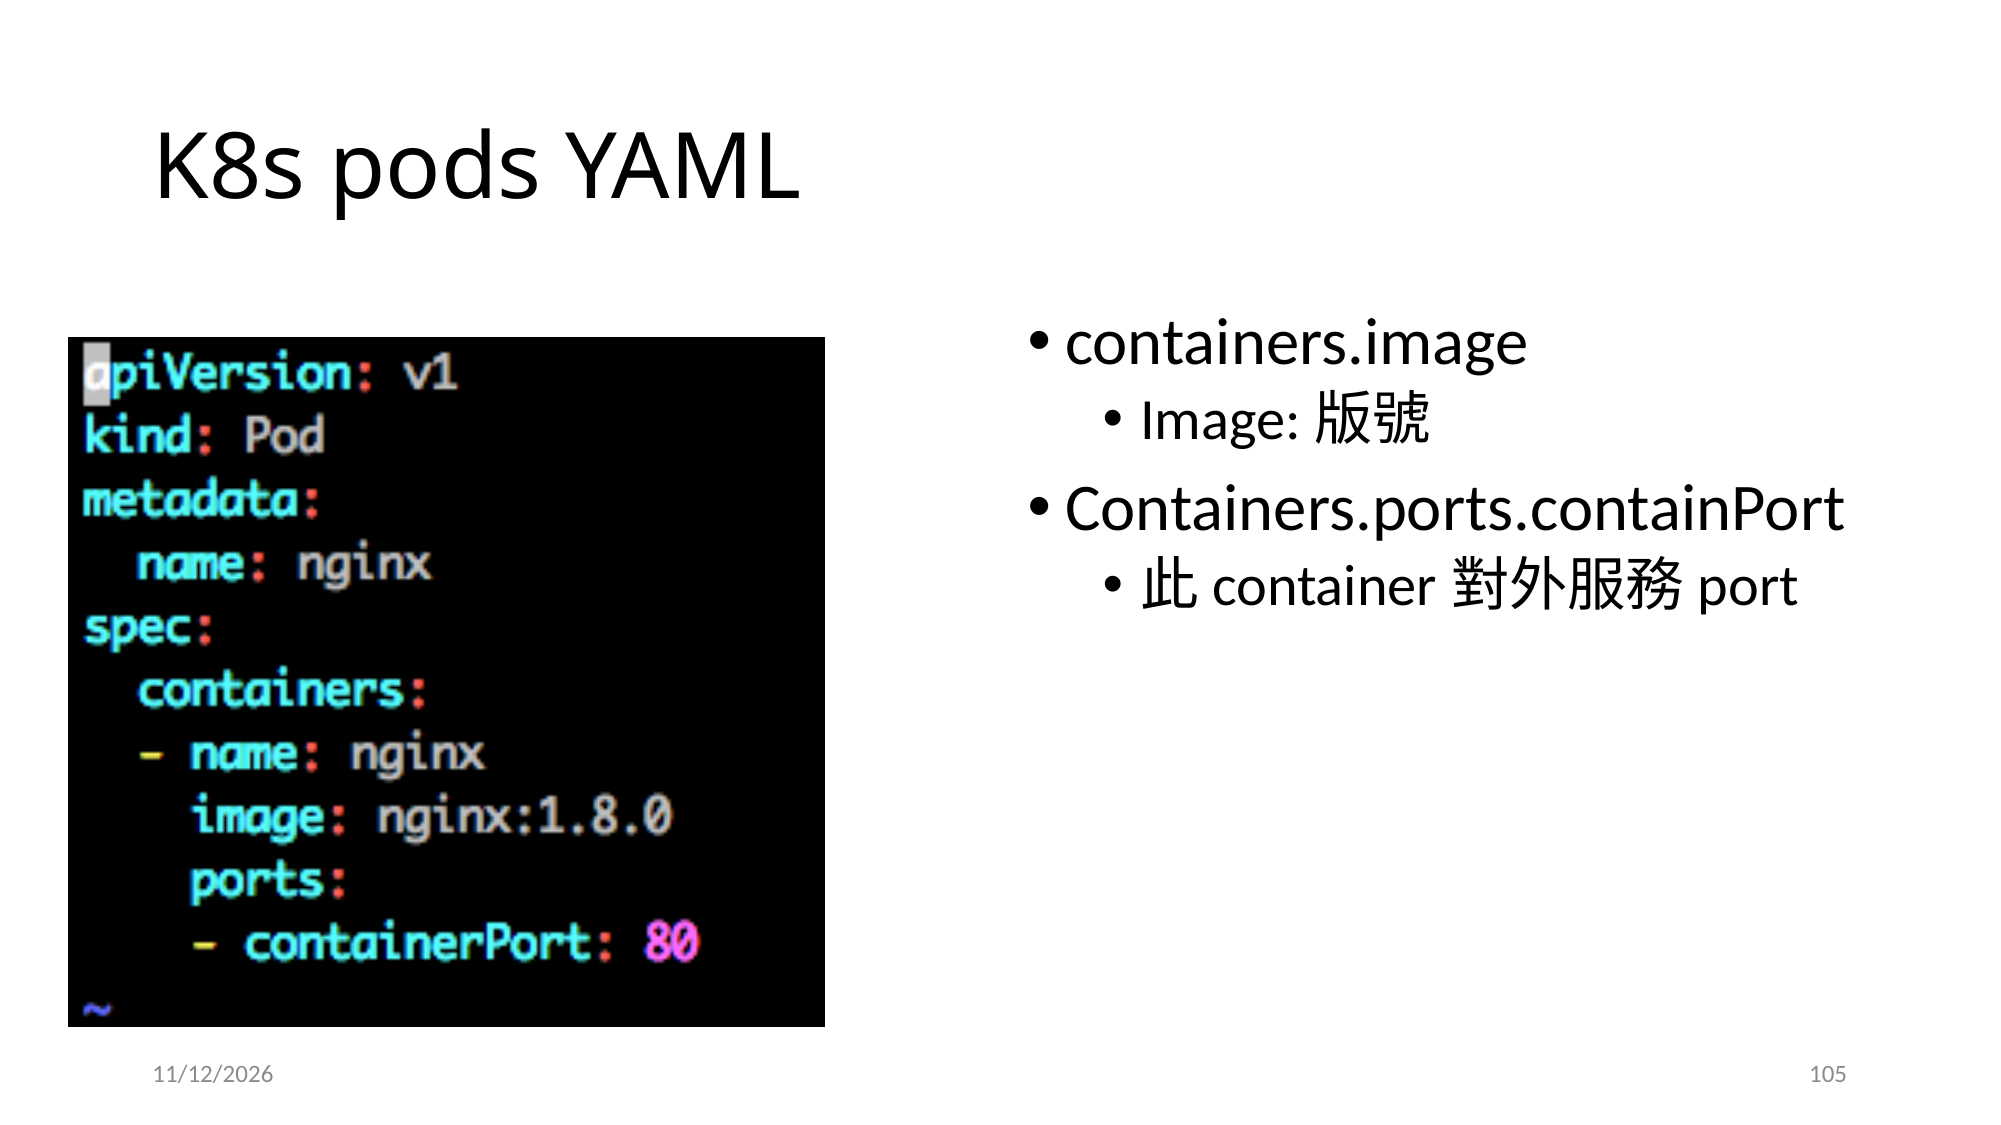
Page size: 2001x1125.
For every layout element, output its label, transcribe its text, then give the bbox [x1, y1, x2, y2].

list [68, 337, 825, 1027]
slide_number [137, 1042, 588, 1103]
title K8s pods YAML [137, 59, 1863, 278]
list containers.image Image:版號 Containers.ports.containPort 此container對外服務port [1012, 299, 1863, 1014]
slide_number 105 [1412, 1042, 1863, 1103]
